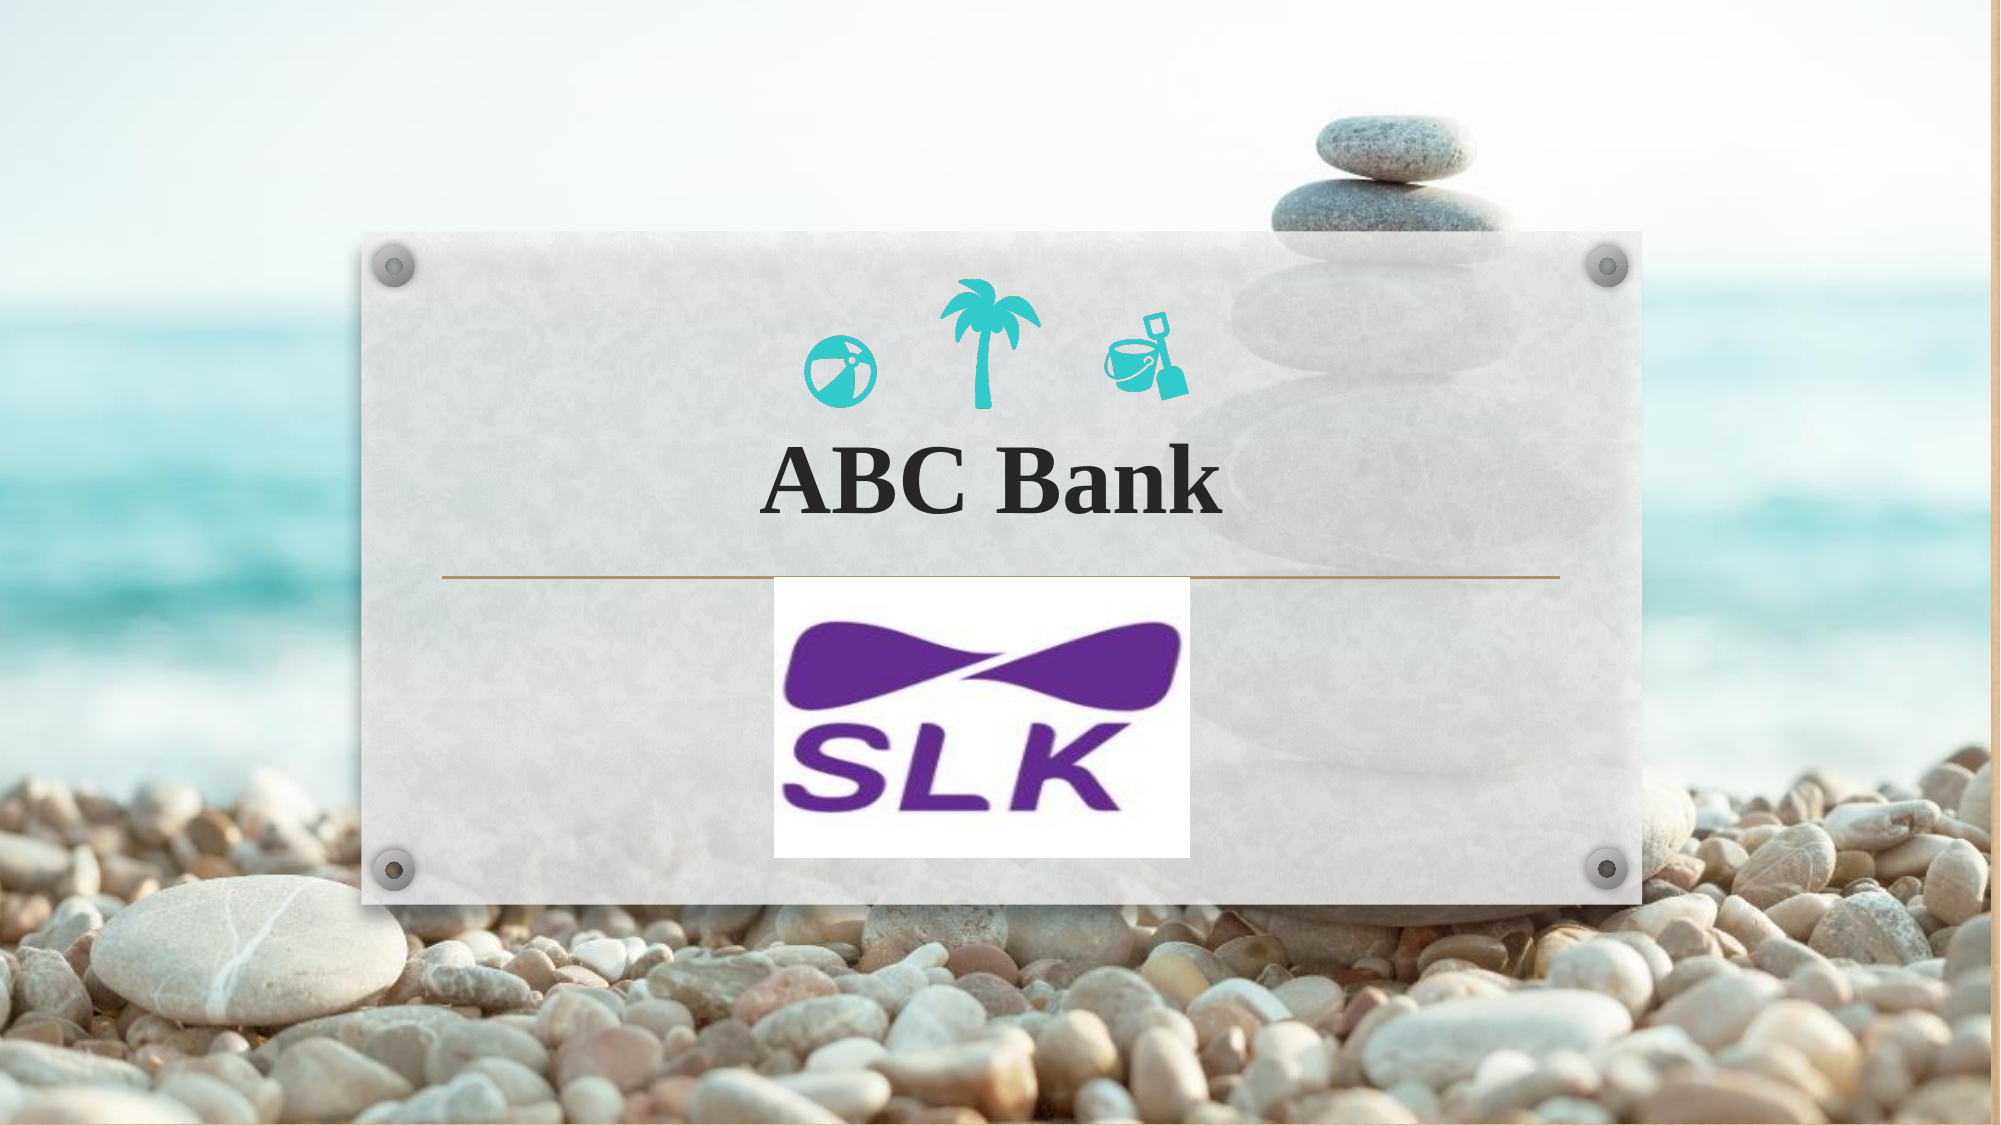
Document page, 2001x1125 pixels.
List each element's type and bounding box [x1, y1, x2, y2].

text_box [361, 231, 1643, 905]
picture [0, 0, 2001, 1125]
